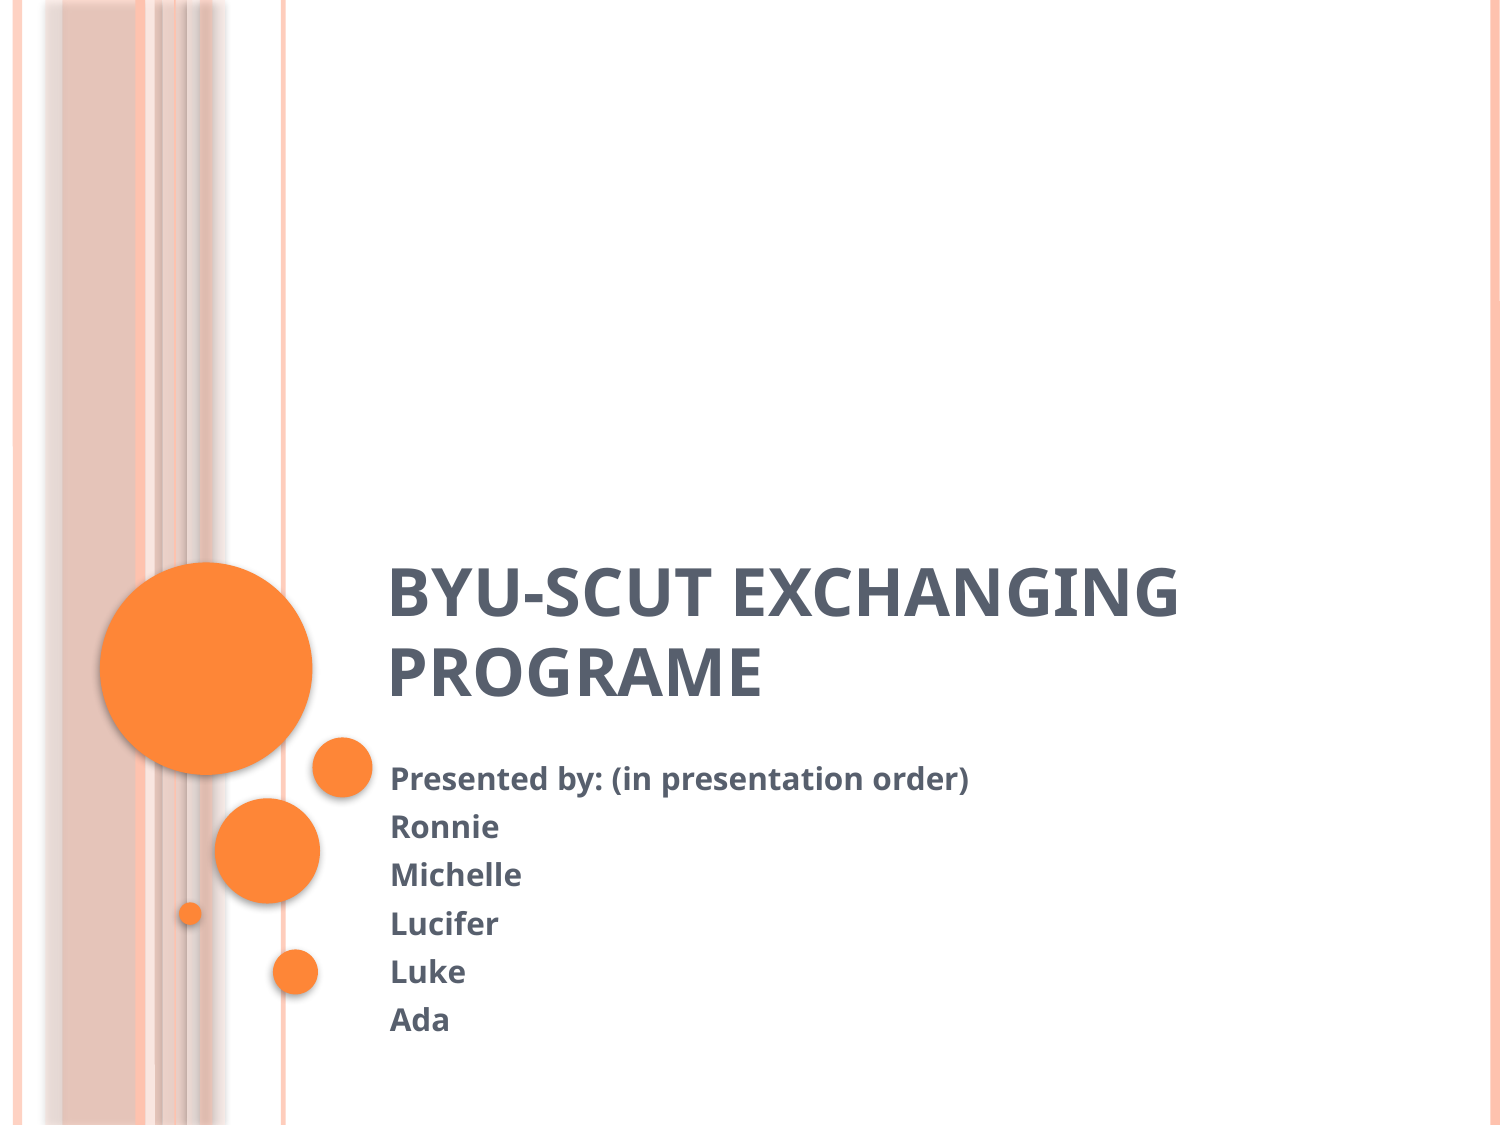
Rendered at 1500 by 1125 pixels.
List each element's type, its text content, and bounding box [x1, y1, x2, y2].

title BYU-SCUT EXCHANGING PROGRAME [371, 550, 1385, 717]
subtitle Presented by: (in presentation order) Ronnie Michelle Lucifer Luke Ada [375, 751, 1388, 1046]
